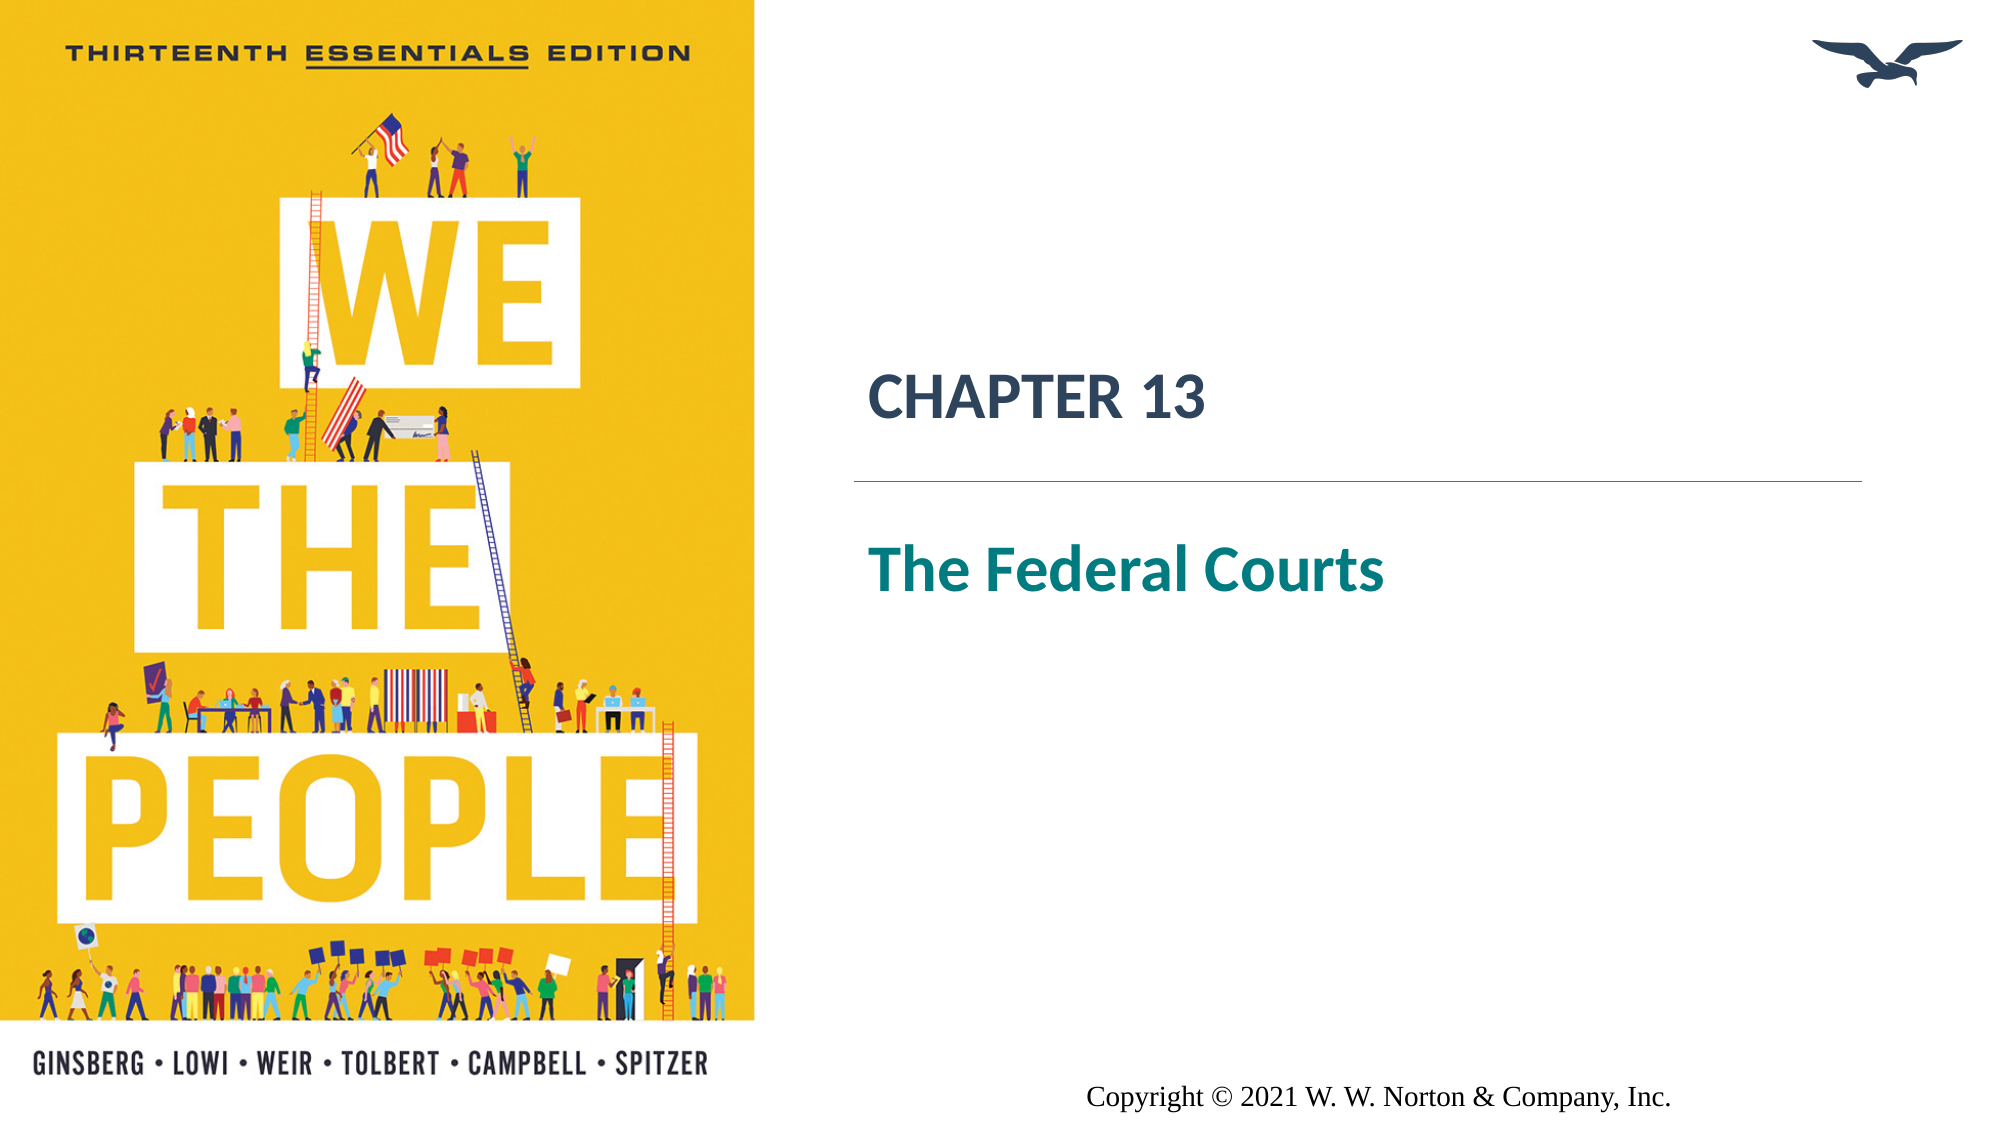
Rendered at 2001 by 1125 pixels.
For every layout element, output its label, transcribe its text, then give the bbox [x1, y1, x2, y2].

picture [1812, 40, 1963, 88]
footer Copyright © 2021 W. W. Norton & Company, Inc. [758, 1065, 2000, 1125]
subtitle The Federal Courts [853, 526, 1863, 851]
picture [0, 0, 755, 1125]
title CHAPTER 13 [853, 214, 1863, 441]
